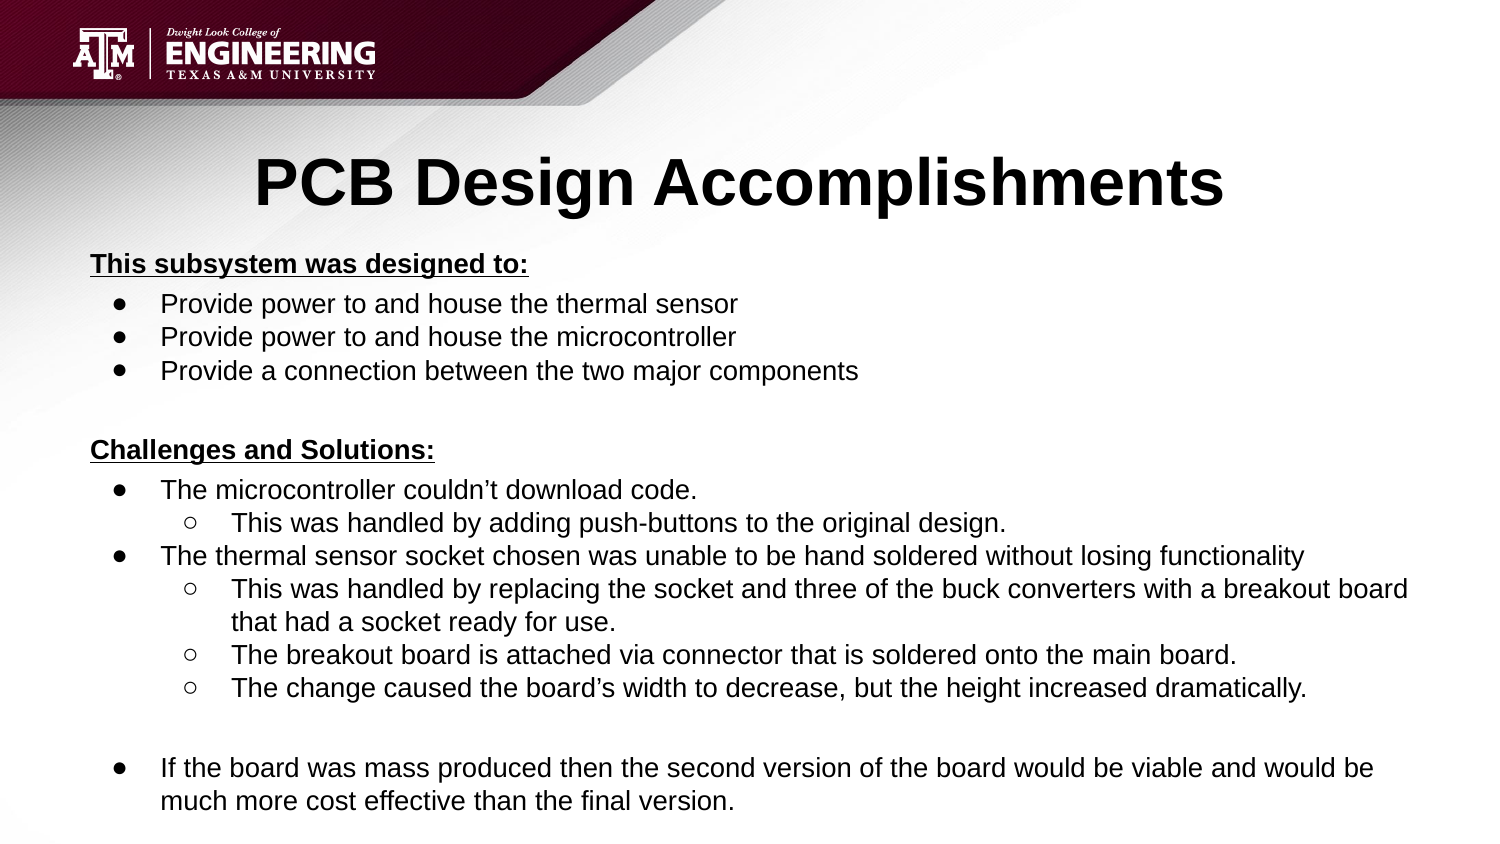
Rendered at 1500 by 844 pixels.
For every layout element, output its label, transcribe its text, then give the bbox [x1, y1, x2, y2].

picture [0, 0, 1500, 844]
list This subsystem was designed to: Provide power to and house the thermal sensor Provide power to and house the microcontroller Provide a connection between the two major components Challenges and Solutions: The microcontroller couldn’t download code. This was handled by adding push-buttons to the original design. The thermal sensor socket chosen was unable to be hand soldered without losing functionality This was handled by replacing the socket and three of the buck converters with a breakout board that had a socket ready for use. The breakout board is attached via connector that is soldered onto the main board. The change caused the board’s width to decrease, but the height increased dramatically. If the board was mass produced then the second version of the board would be viable and would be much more cost effective than the final version. [75, 239, 1425, 828]
title PCB Design Accomplishments [75, 129, 1425, 228]
